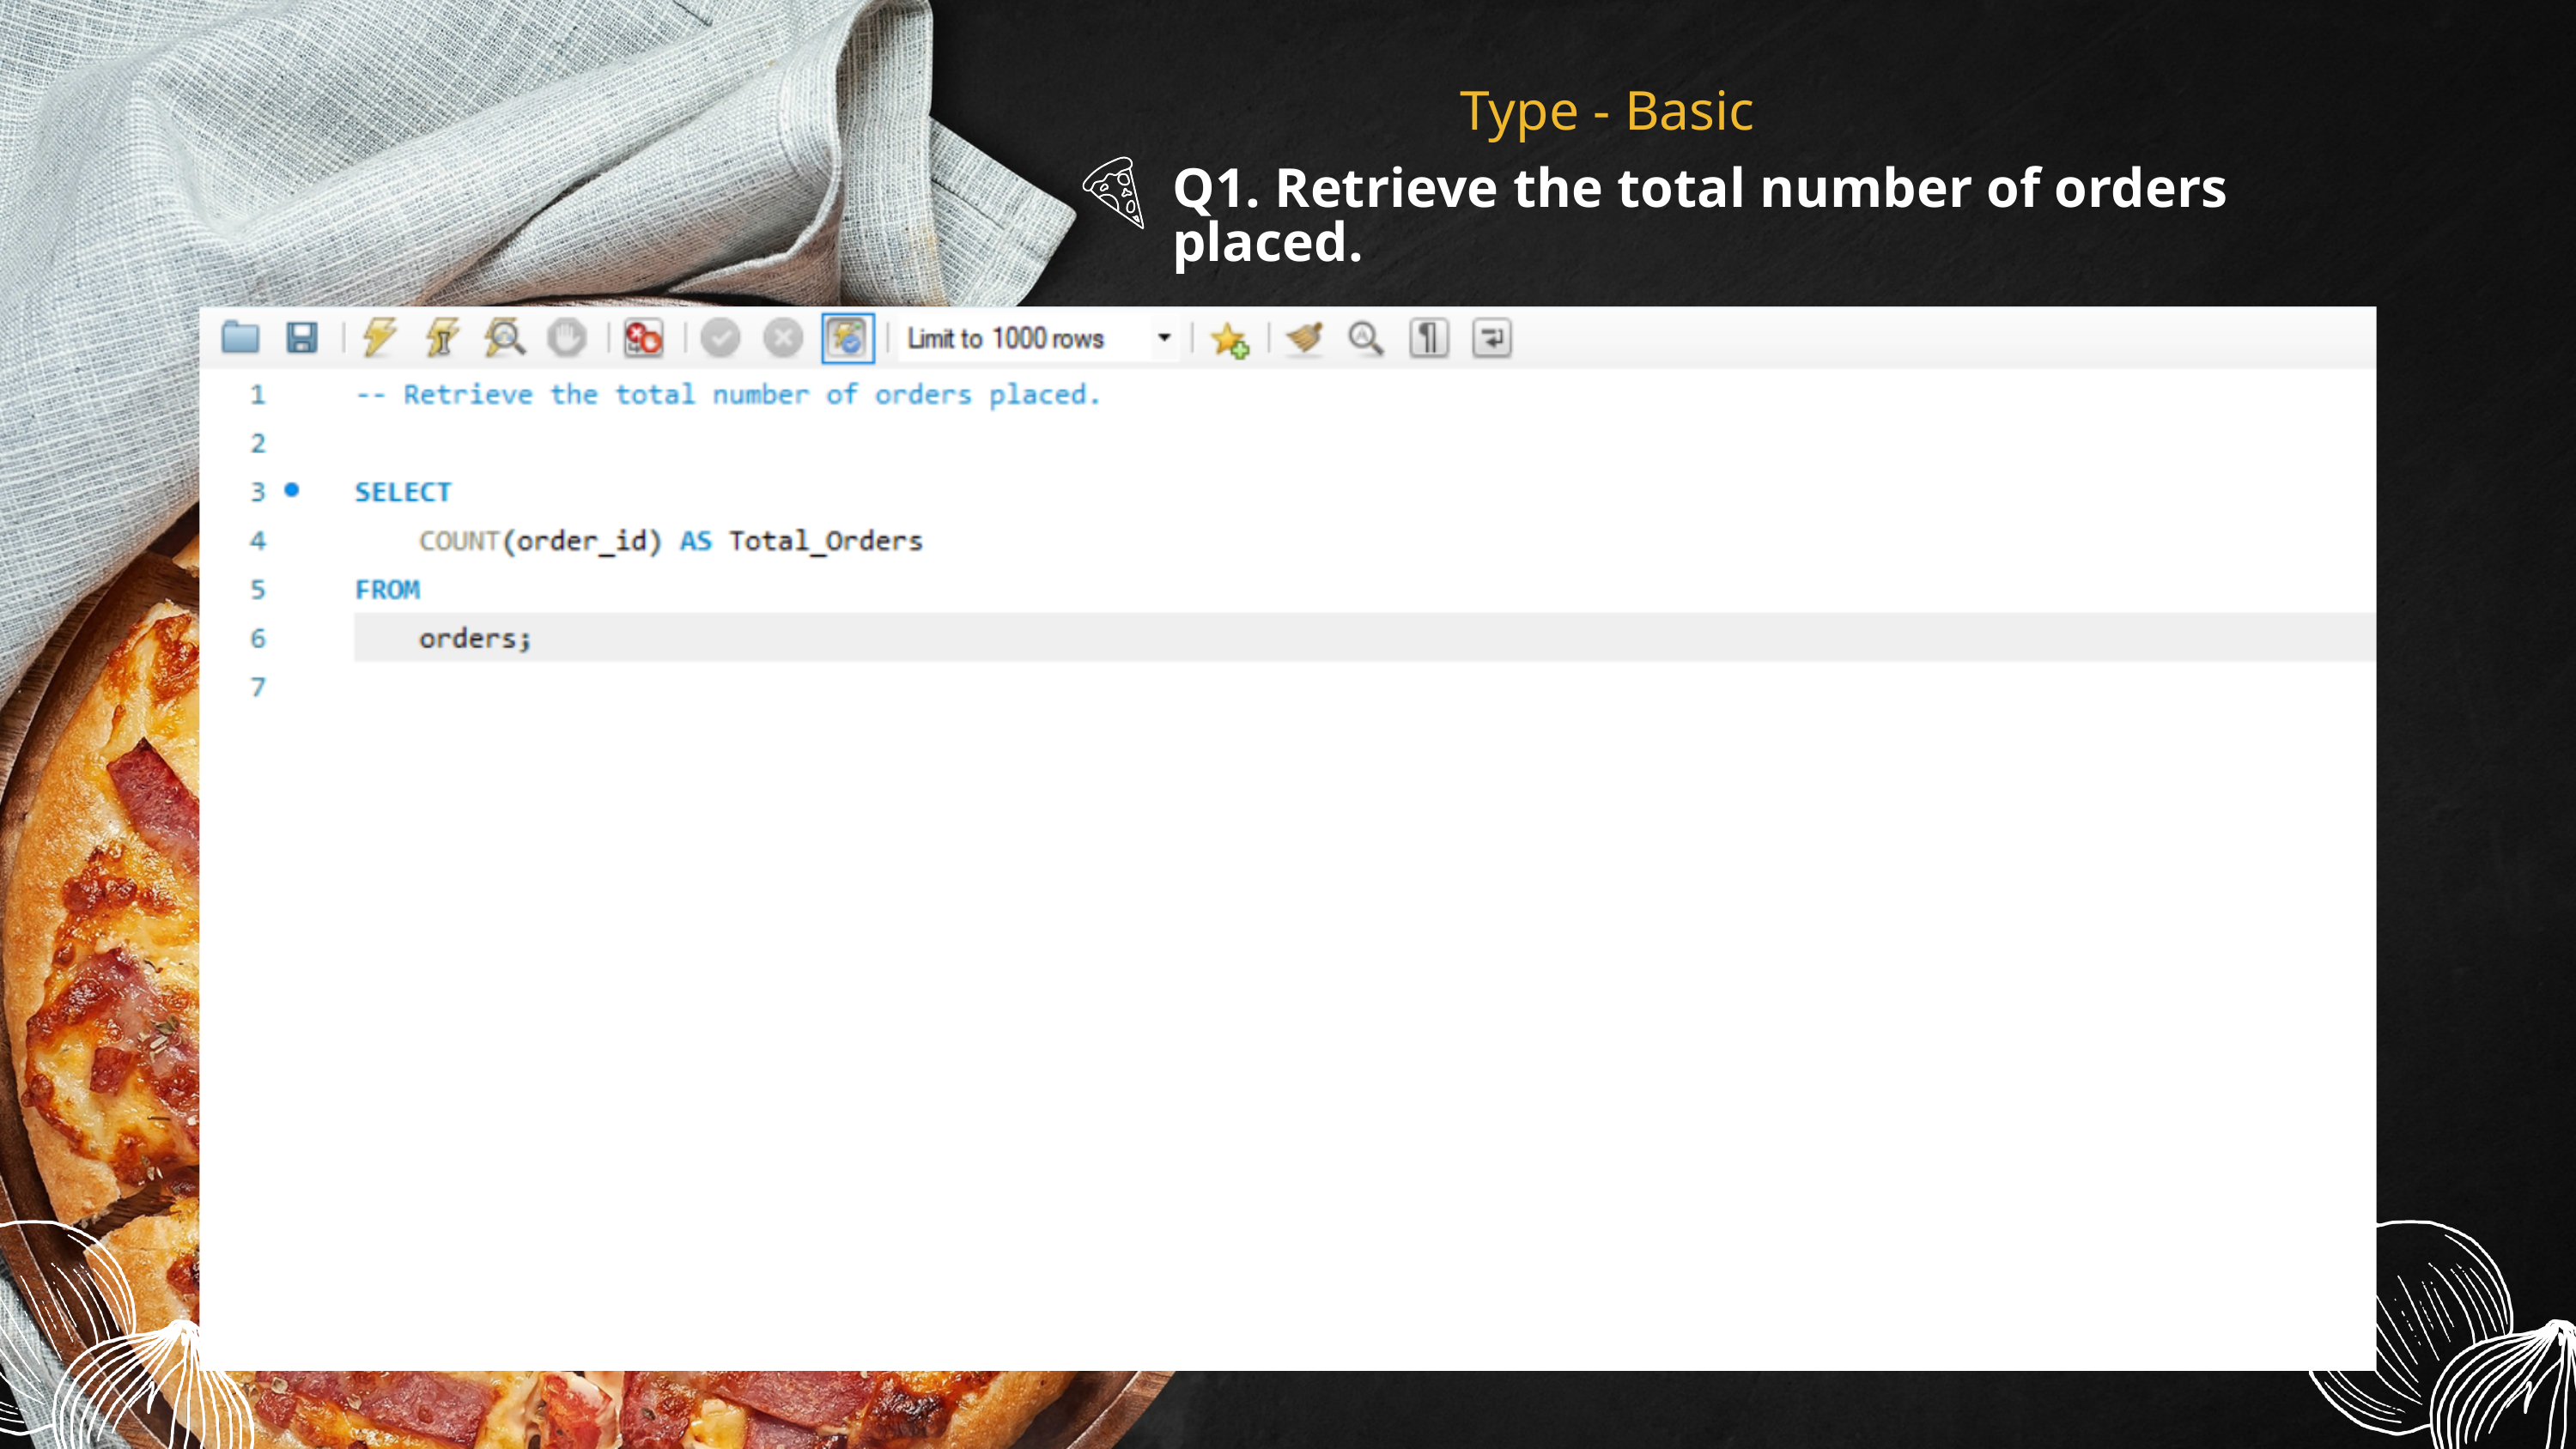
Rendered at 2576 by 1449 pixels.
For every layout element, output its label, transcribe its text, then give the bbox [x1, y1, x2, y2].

text_box [255, 1371, 2302, 1449]
text_box [199, 306, 2377, 1371]
text_box Type - Basic [1460, 87, 1862, 142]
text_box [0, 0, 2576, 1201]
text_box [1082, 156, 1145, 229]
text_box Q1. Retrieve the total number of orders placed. [1172, 164, 2432, 272]
text_box [0, 1201, 255, 1449]
text_box [2302, 1201, 2576, 1449]
